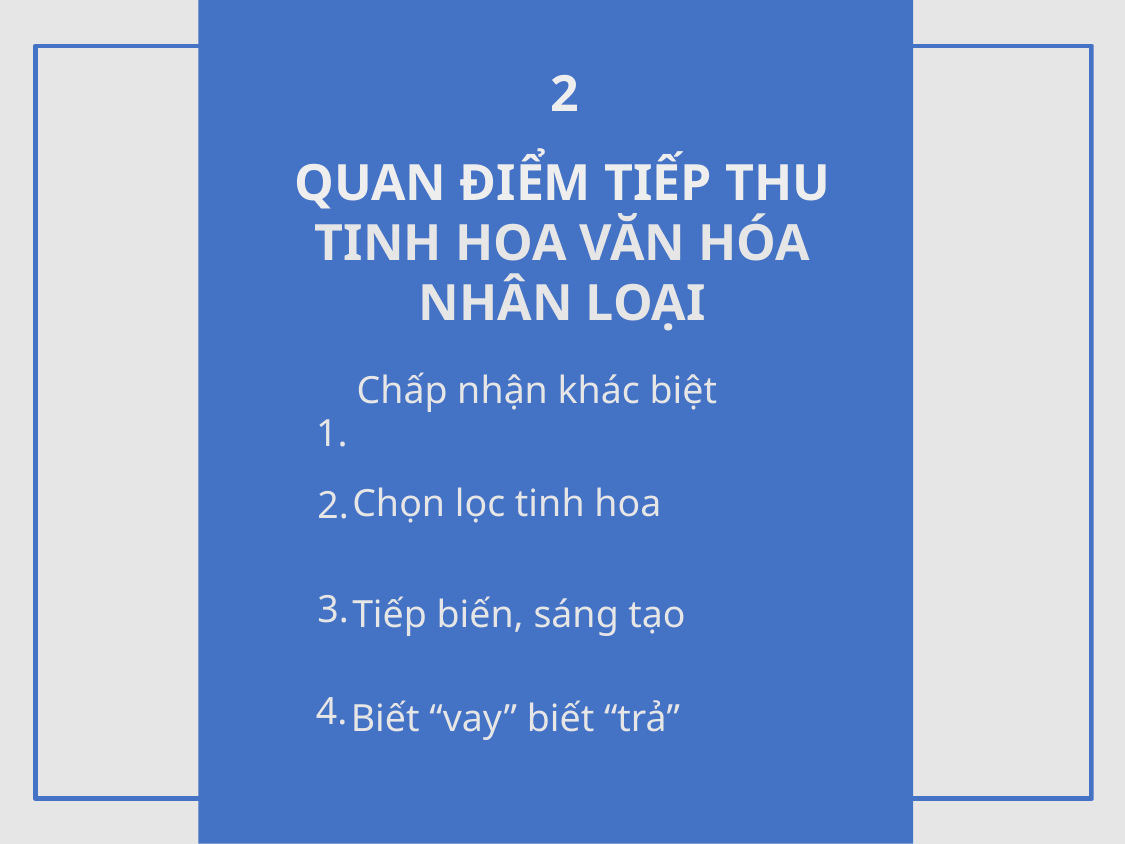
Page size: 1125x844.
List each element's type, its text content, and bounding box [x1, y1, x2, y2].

text_box Biết “vay” biết “trả” [339, 678, 998, 781]
text_box TINH HOA VĂN HÓA NHÂN LOẠI [255, 199, 870, 284]
text_box Chấp nhận khác biệt [335, 354, 829, 457]
text_box Tiếp biến, sáng tạo [341, 578, 1000, 681]
text_box Chọn lọc tinh hoa [341, 468, 1000, 578]
text_box QUAN ĐIỂM TIẾP THU [233, 138, 892, 224]
text_box 2. [306, 469, 341, 573]
text_box 4. [304, 675, 963, 778]
text_box 3. [306, 573, 341, 675]
text_box 1. [304, 352, 361, 455]
text_box 2 [539, 48, 586, 134]
